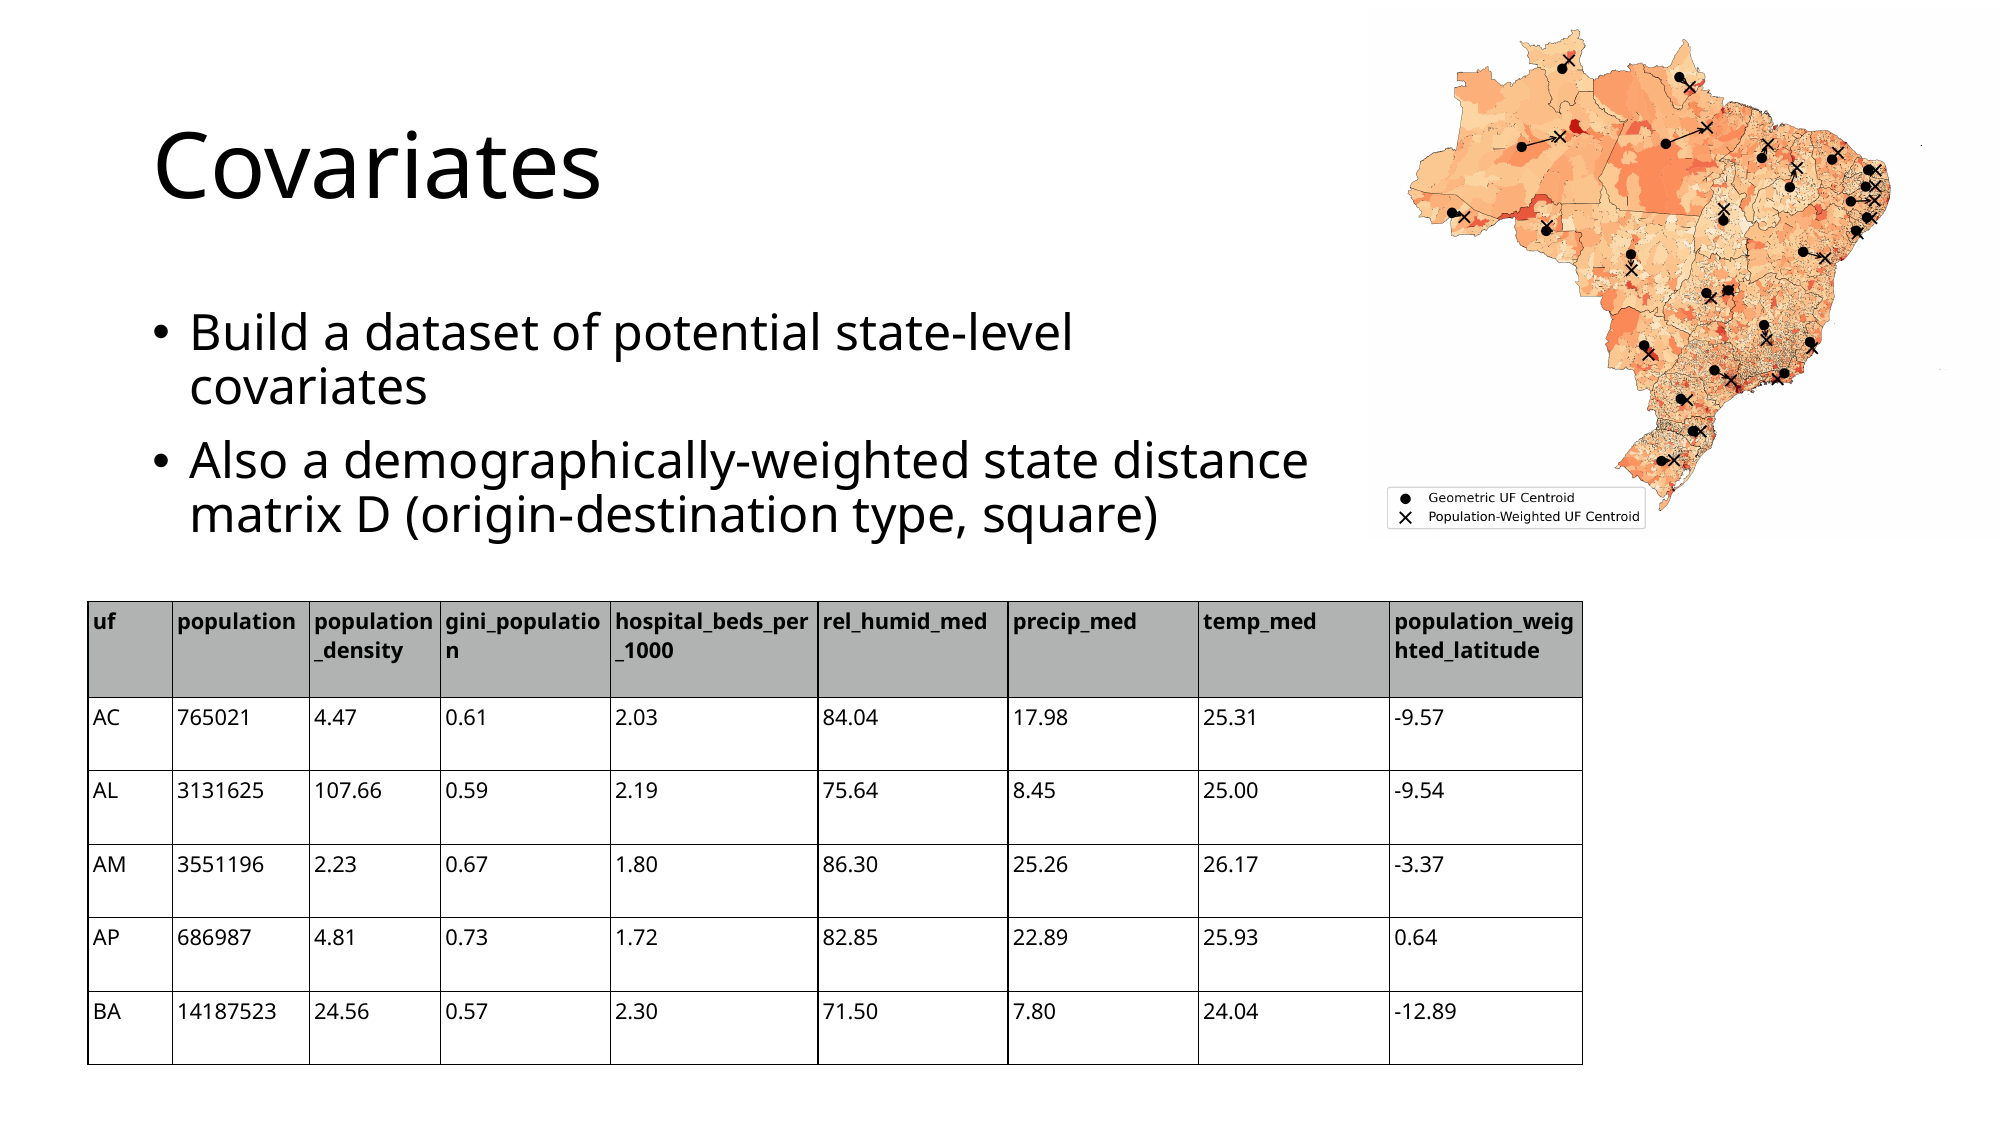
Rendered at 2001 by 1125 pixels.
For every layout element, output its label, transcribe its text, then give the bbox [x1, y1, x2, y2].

table_cell 75.64 [819, 771, 1007, 844]
table_cell AM [89, 845, 172, 917]
table_cell 2.23 [310, 845, 440, 917]
table_cell 4.81 [310, 918, 440, 991]
table_cell 25.31 [1199, 698, 1389, 770]
table_cell 22.89 [1009, 918, 1198, 991]
table_header population_density [310, 602, 440, 697]
picture [1367, 7, 2000, 541]
table_cell 2.19 [611, 771, 817, 844]
table_cell AC [89, 698, 172, 770]
table_cell 1.72 [611, 918, 817, 991]
table_cell -12.89 [1390, 992, 1582, 1064]
table_cell 25.26 [1009, 845, 1198, 917]
table_cell -3.37 [1390, 845, 1582, 917]
table_cell 71.50 [819, 992, 1007, 1064]
table_header uf [89, 602, 172, 697]
table_header rel_humid_med [819, 602, 1007, 697]
table_header population_weighted_latitude [1390, 602, 1582, 697]
table_cell 25.00 [1199, 771, 1389, 844]
table_cell 24.56 [310, 992, 440, 1064]
table_cell 14187523 [173, 992, 309, 1064]
table_cell 26.17 [1199, 845, 1389, 917]
table_cell 0.64 [1390, 918, 1582, 991]
table_cell 7.80 [1009, 992, 1198, 1064]
table_cell 0.57 [441, 992, 610, 1064]
table_cell 3131625 [173, 771, 309, 844]
table_cell 0.61 [441, 698, 610, 770]
table_header population [173, 602, 309, 697]
table_cell 2.03 [611, 698, 817, 770]
table_cell 2.30 [611, 992, 817, 1064]
table_cell -9.57 [1390, 698, 1582, 770]
table_cell 17.98 [1009, 698, 1198, 770]
table_cell 107.66 [310, 771, 440, 844]
table_cell AL [89, 771, 172, 844]
table_cell 0.73 [441, 918, 610, 991]
table_cell 8.45 [1009, 771, 1198, 844]
table_cell 0.59 [441, 771, 610, 844]
table_cell 82.85 [819, 918, 1007, 991]
table_cell 24.04 [1199, 992, 1389, 1064]
table_cell 0.67 [441, 845, 610, 917]
list Build a dataset of potential state-level covariates Also a demographically-weighted state distance matrix D (origin-destination type, square) [137, 299, 1338, 601]
table_cell 1.80 [611, 845, 817, 917]
table_header precip_med [1009, 602, 1198, 697]
table_cell AP [89, 918, 172, 991]
table_cell 86.30 [819, 845, 1007, 917]
title Covariates [137, 59, 1367, 278]
table_cell 3551196 [173, 845, 309, 917]
table_cell 25.93 [1199, 918, 1389, 991]
table_cell 4.47 [310, 698, 440, 770]
table_header hospital_beds_per_1000 [611, 602, 817, 697]
table_cell 84.04 [819, 698, 1007, 770]
table_header temp_med [1199, 602, 1389, 697]
table_cell -9.54 [1390, 771, 1582, 844]
table_cell 765021 [173, 698, 309, 770]
table_cell BA [89, 992, 172, 1064]
table_header gini_population [441, 602, 610, 697]
table_cell 686987 [173, 918, 309, 991]
